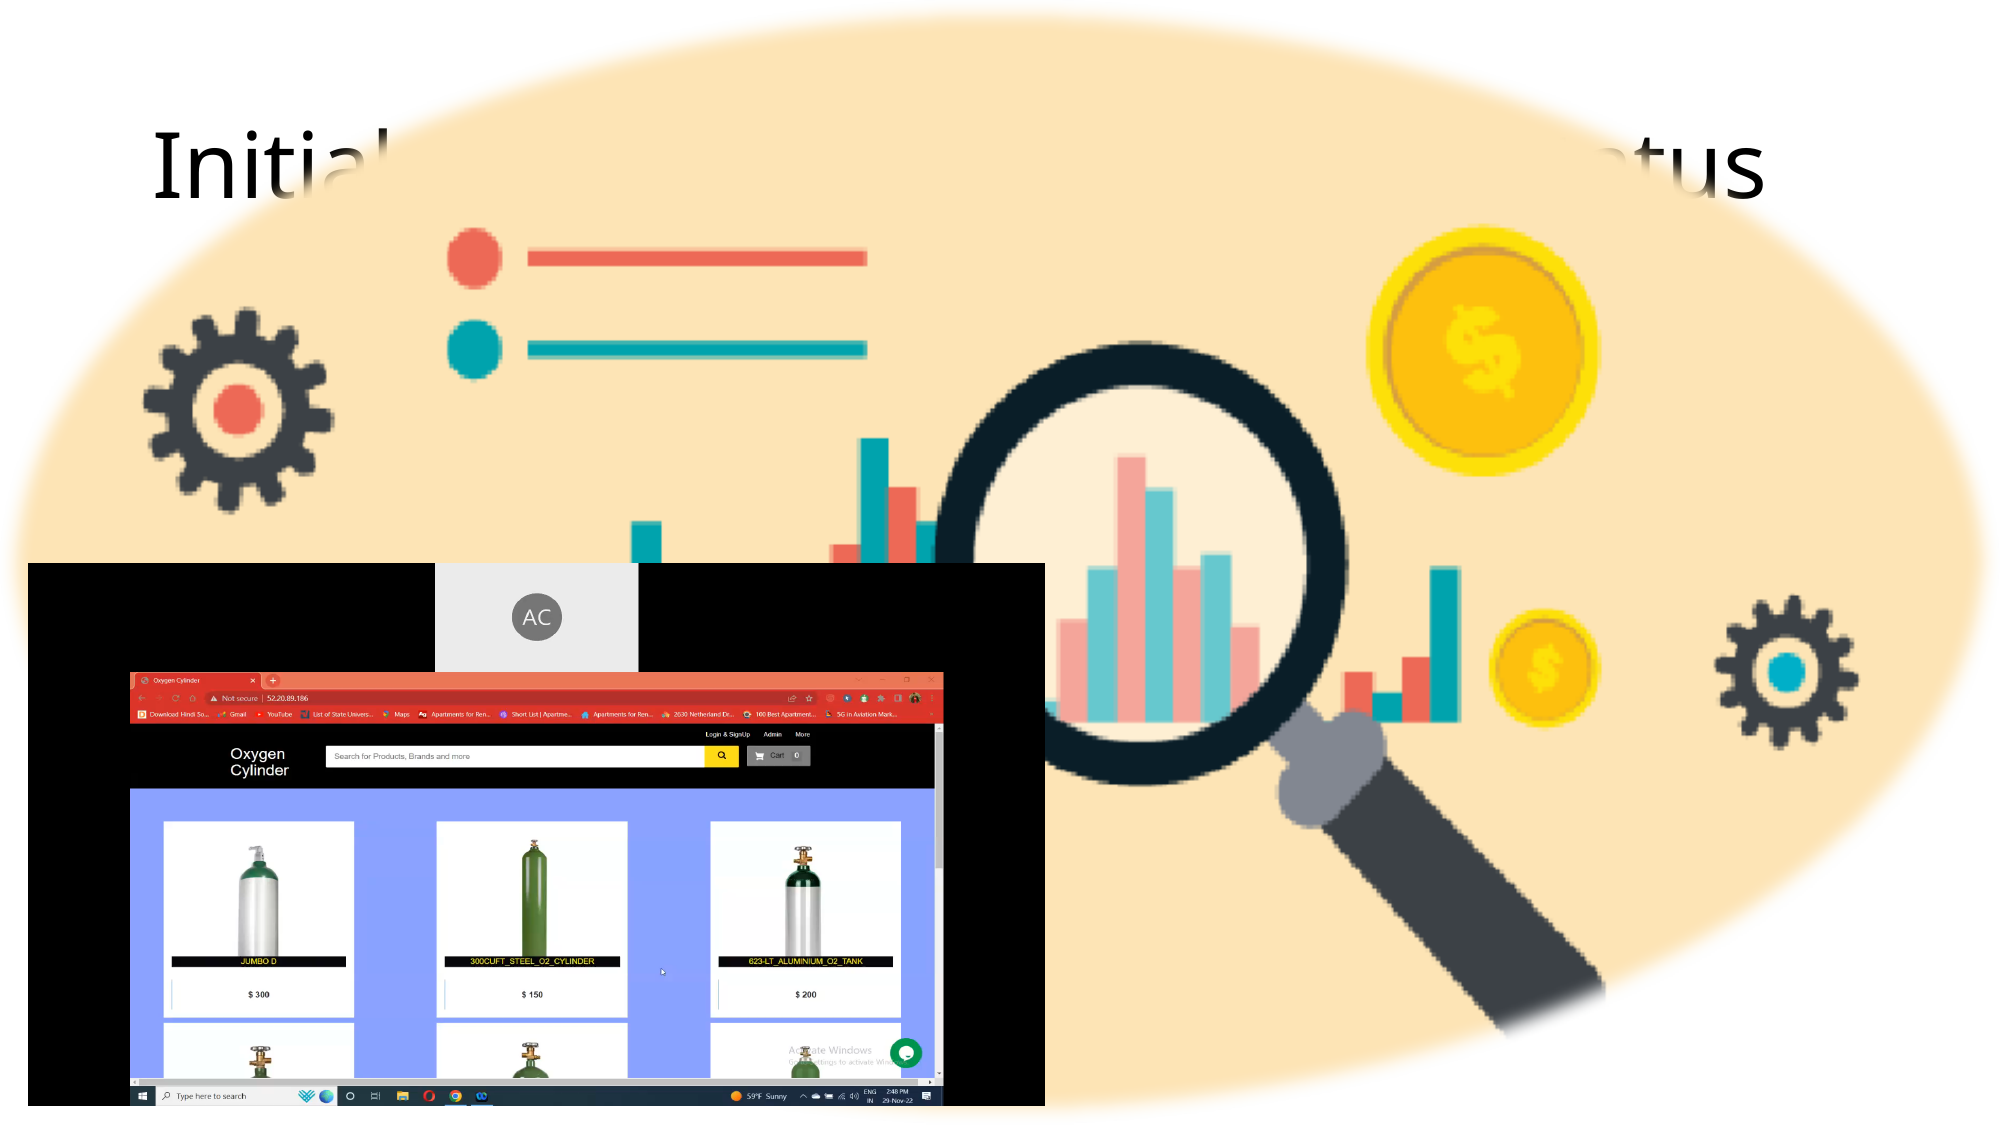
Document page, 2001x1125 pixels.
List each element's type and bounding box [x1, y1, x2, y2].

text_box [27, 562, 1046, 1107]
picture [0, 0, 2000, 1125]
